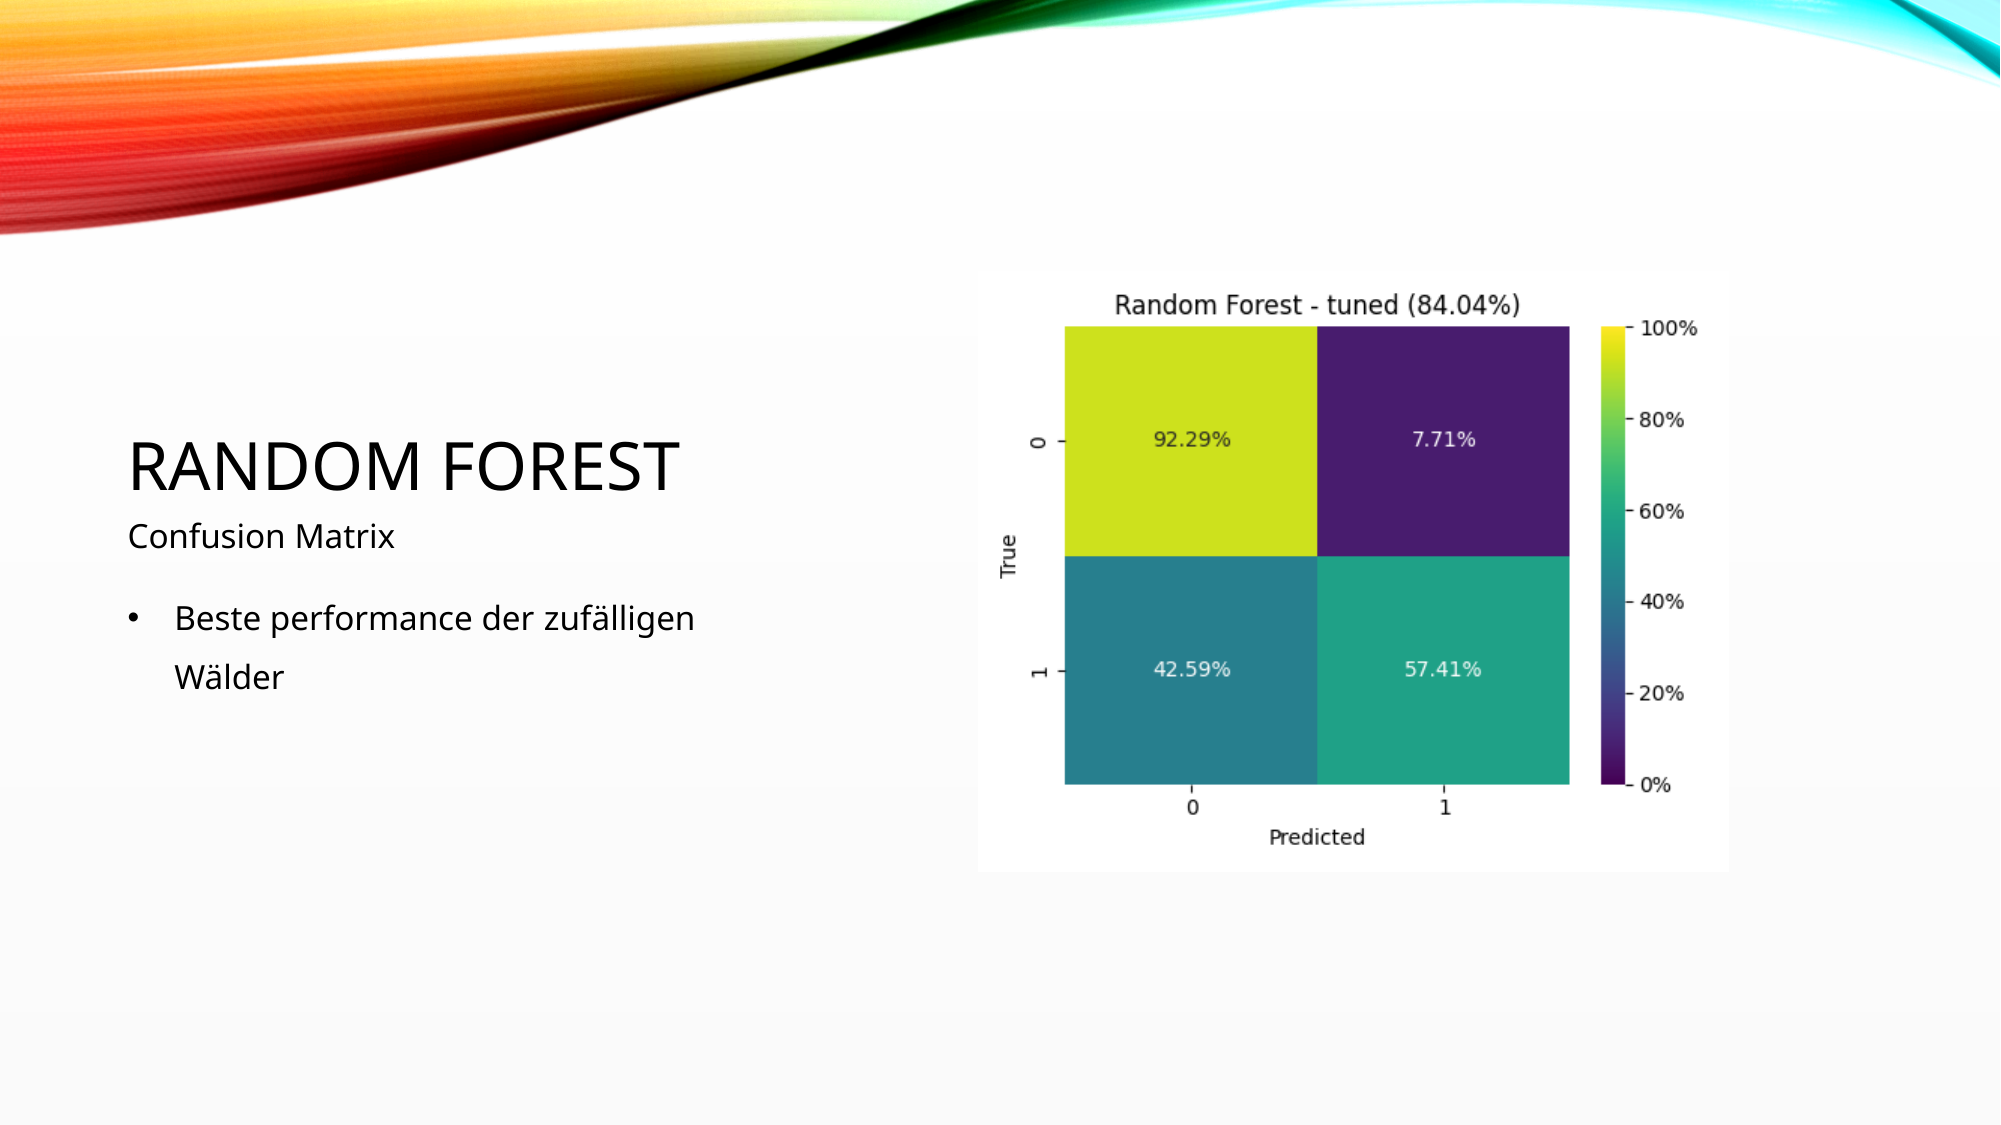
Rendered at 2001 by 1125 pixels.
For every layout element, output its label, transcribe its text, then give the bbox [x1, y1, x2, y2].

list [978, 270, 1729, 872]
title Random Forest [112, 249, 788, 512]
list Confusion Matrix Beste performance der zufälligen Wälder [112, 512, 788, 1021]
picture [0, 0, 2000, 237]
